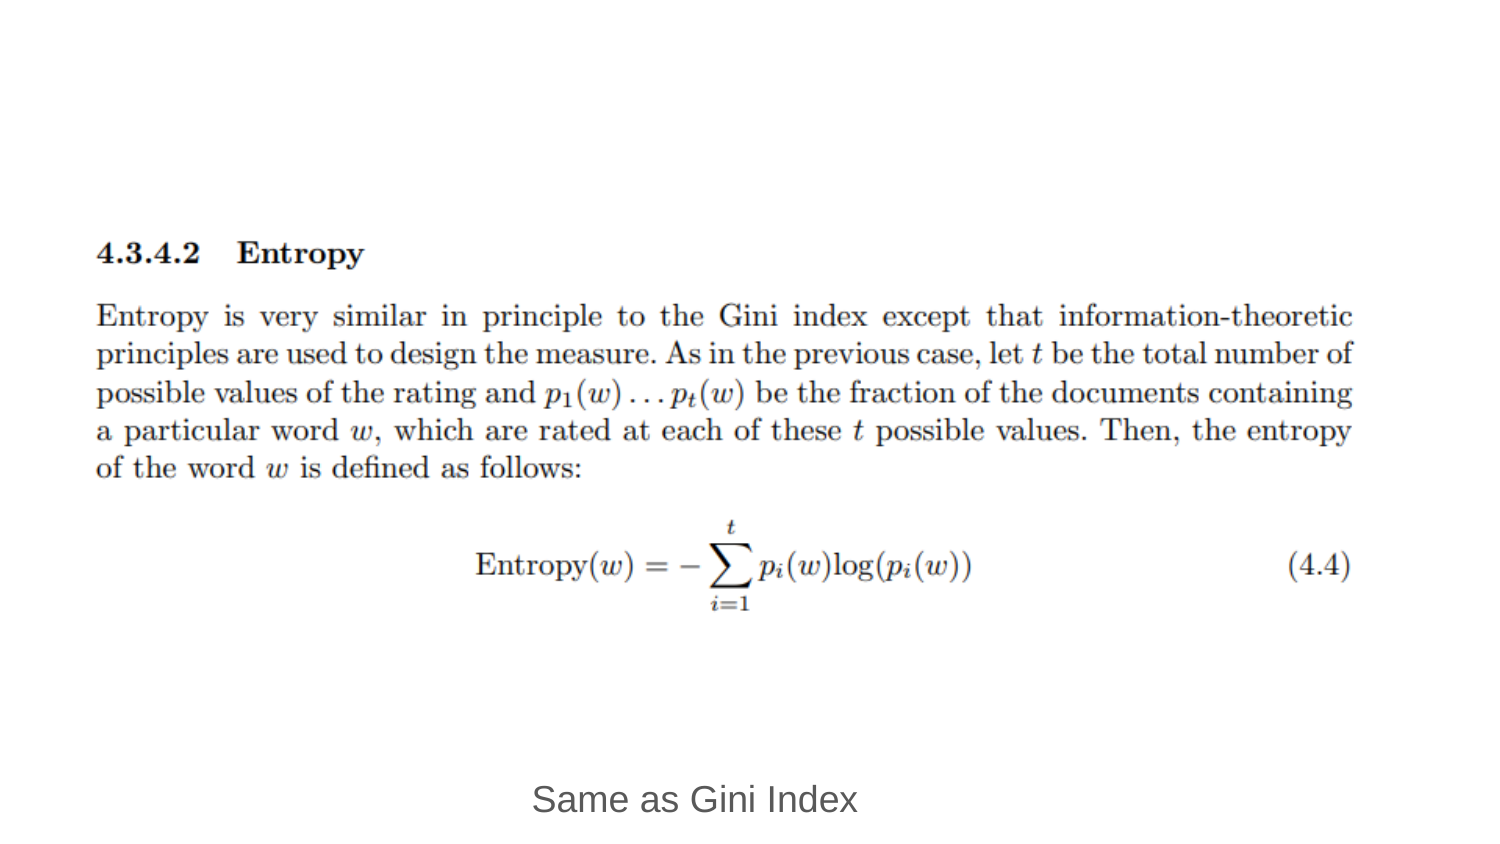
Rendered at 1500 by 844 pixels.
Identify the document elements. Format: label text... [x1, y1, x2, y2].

text_box Same as Gini Index [516, 760, 1193, 844]
picture [87, 218, 1413, 626]
